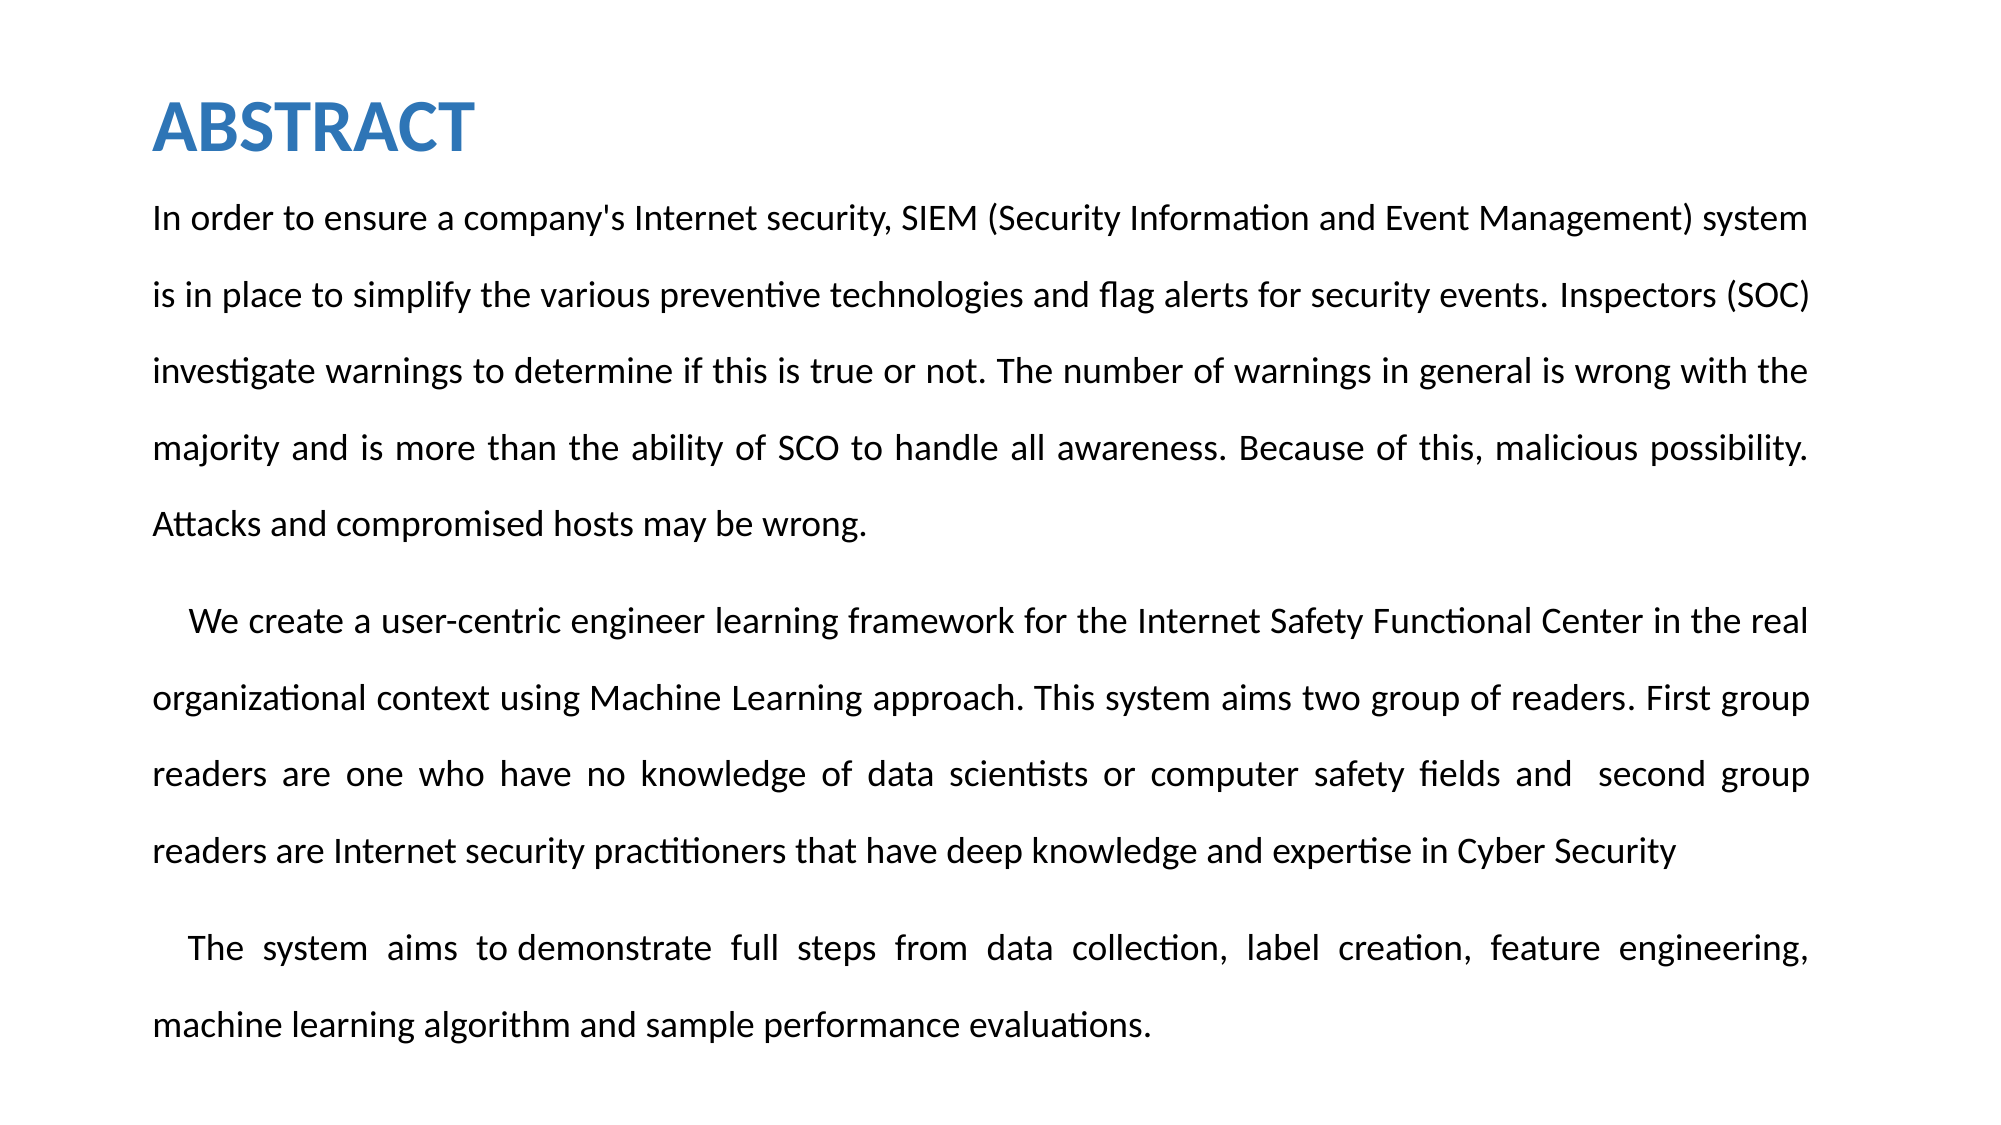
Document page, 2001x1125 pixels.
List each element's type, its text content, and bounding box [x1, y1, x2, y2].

title ABSTRACT [137, 59, 1863, 195]
list In order to ensure a company's Internet security, SIEM (Security Information and Event Management) system is in place to simplify the various preventive technologies and flag alerts for security events. Inspectors (SOC) investigate warnings to determine if this is true or not. The number of warnings in general is wrong with the majority and is more than the ability of SCO to handle all awareness. Because of this, malicious possibility. Attacks and compromised hosts may be wrong. We create a user-centric engineer learning framework for the Internet Safety Functional Center in the real organizational context using Machine Learning approach. This system aims two group of readers. First group readers are one who have no knowledge of data scientists or computer safety fields and second group readers are Internet security practitioners that have deep knowledge and expertise in Cyber Security The system aims to demonstrate full steps from data collection, label creation, feature engineering, machine learning algorithm and sample performance evaluations. [137, 154, 1826, 1093]
